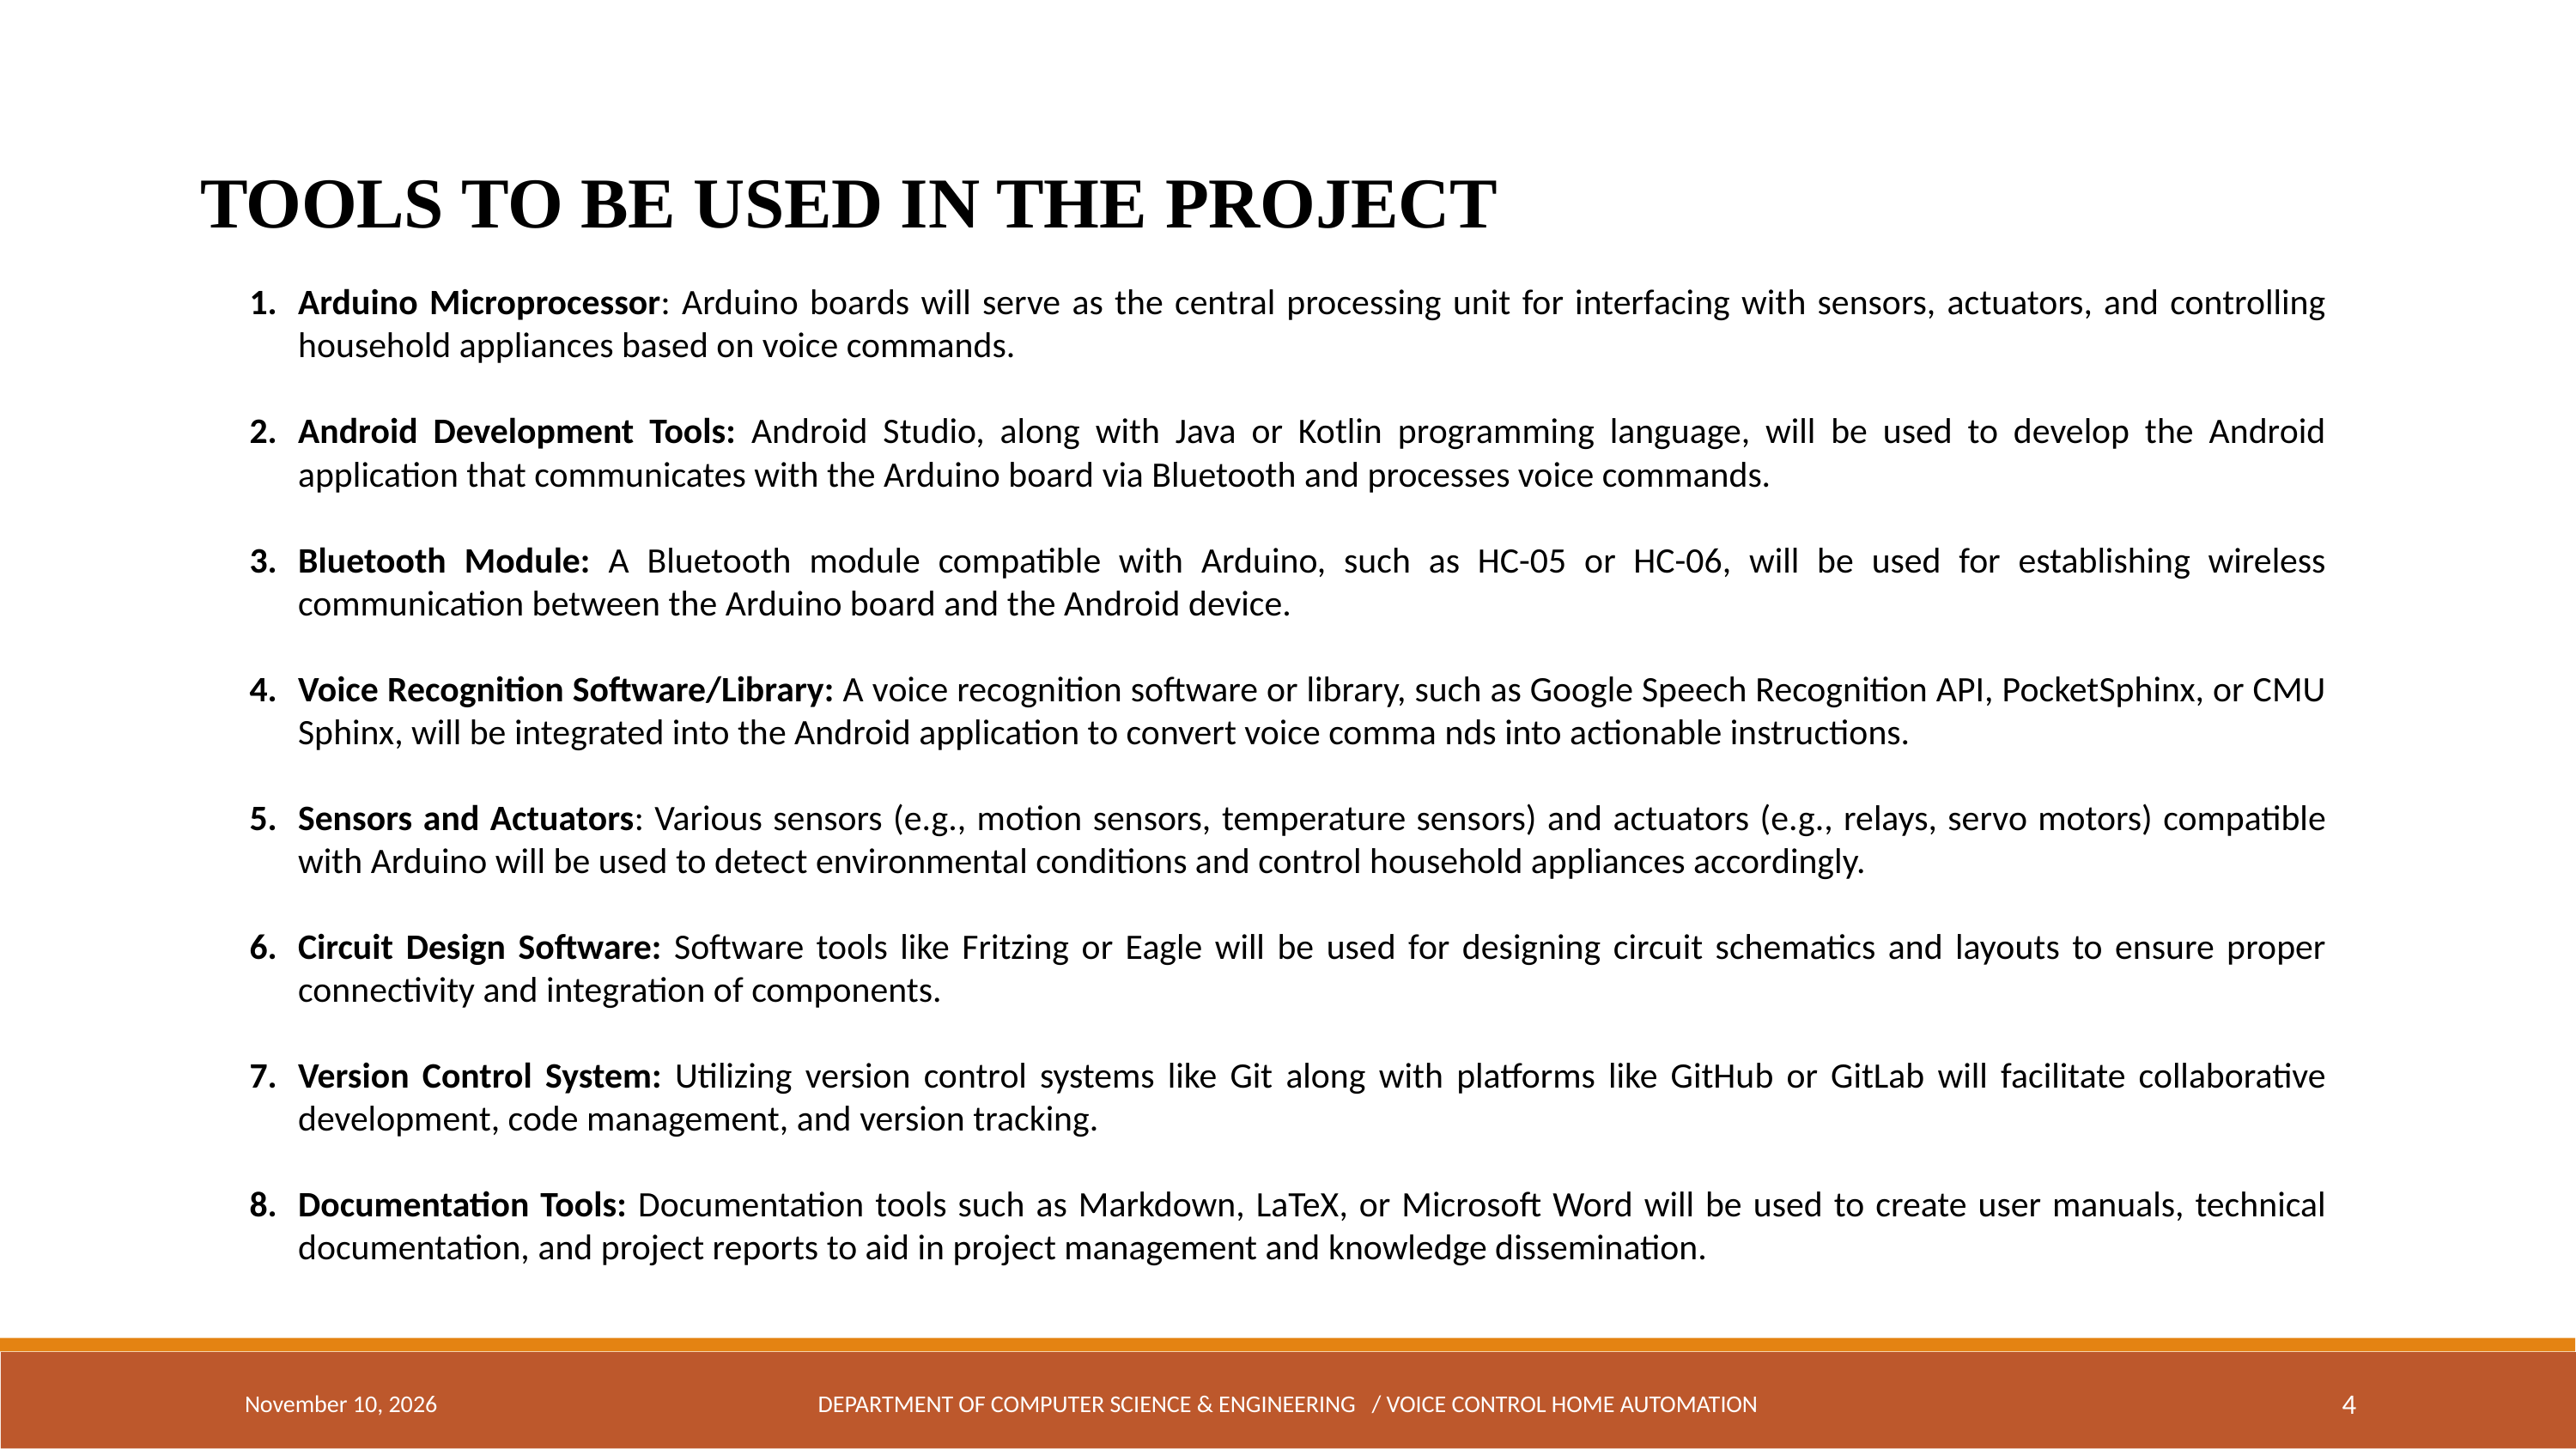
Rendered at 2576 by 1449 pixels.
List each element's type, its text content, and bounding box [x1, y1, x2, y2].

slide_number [232, 1364, 755, 1442]
text_box Arduino Microprocessor: Arduino boards will serve as the central processing unit for interfacing with sensors, actuators, and controlling household appliances based on voice commands. Android Development Tools: Android Studio, along with Java or Kotlin programming language, will be used to develop the Android application that communicates with the Arduino board via Bluetooth and processes voice commands. Bluetooth Module: A Bluetooth module compatible with Arduino, such as HC-05 or HC-06, will be used for establishing wireless communication between the Arduino board and the Android device. Voice Recognition Software/Library: A voice recognition software or library, such as Google Speech Recognition API, PocketSphinx, or CMU Sphinx, will be integrated into the Android application to convert voice comma nds into actionable instructions. Sensors and Actuators: Various sensors (e.g., motion sensors, temperature sensors) and actuators (e.g., relays, servo motors) compatible with Arduino will be used to detect environmental conditions and control household appliances accordingly. Circuit Design Software: Software tools like Fritzing or Eagle will be used for designing circuit schematics and layouts to ensure proper connectivity and integration of components. Version Control System: Utilizing version control systems like Git along with platforms like GitHub or GitLab will facilitate collaborative development, code management, and version tracking. Documentation Tools: Documentation tools such as Markdown, LaTeX, or Microsoft Word will be used to create user manuals, technical documentation, and project reports to aid in project management and knowledge dissemination. [236, 272, 2340, 1273]
slide_number 4 [2092, 1364, 2369, 1442]
footer DEPARTMENT OF COMPUTER SCIENCE & ENGINEERING / Voice Control Home Automation [779, 1364, 1798, 1442]
text_box TOOLS TO BE USED IN THE PROJECT [185, 150, 1745, 249]
